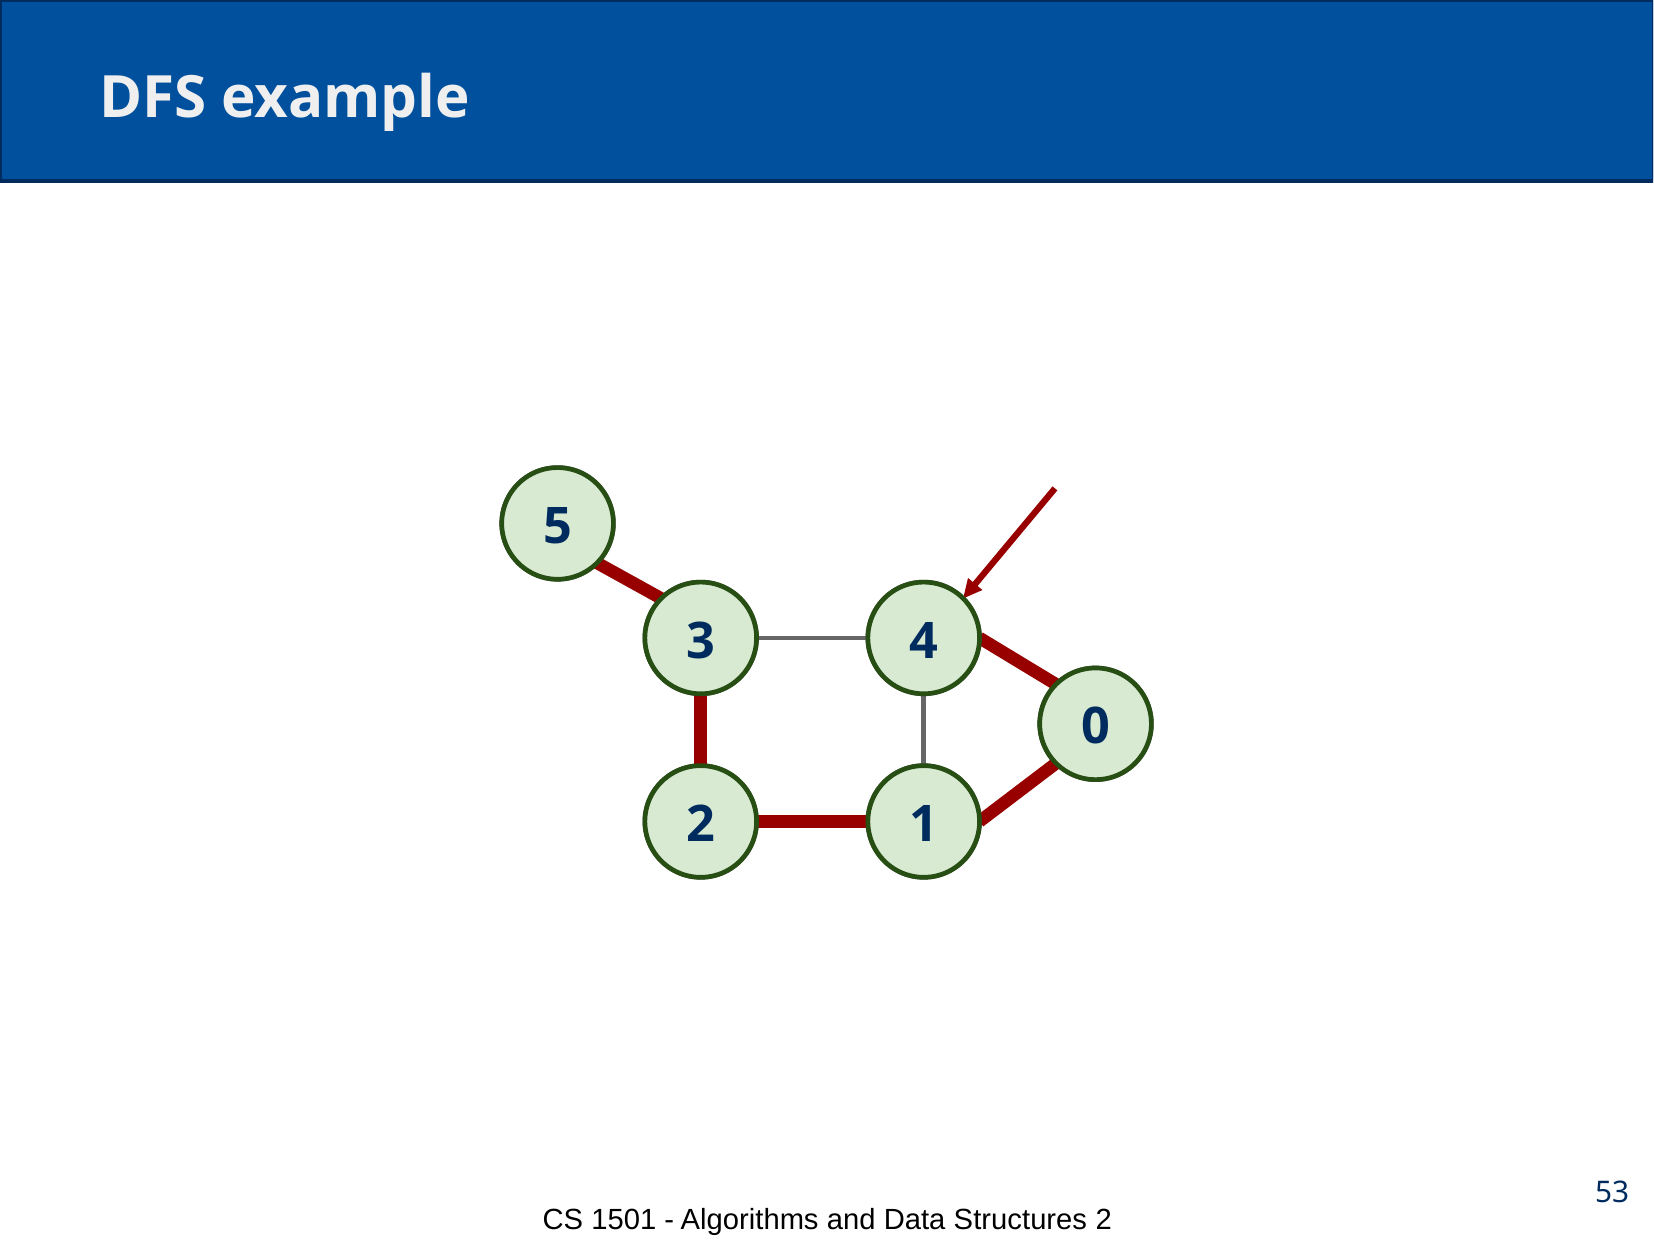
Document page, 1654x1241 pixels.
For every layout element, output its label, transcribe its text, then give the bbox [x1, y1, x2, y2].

text_box 2 [644, 765, 757, 878]
footer CS 1501 - Algorithms and Data Structures 2 [423, 1202, 1232, 1241]
text_box 3 [644, 582, 757, 694]
text_box 5 [501, 467, 614, 580]
slide_number 53 [1546, 1145, 1647, 1241]
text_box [979, 762, 1057, 822]
text_box 1 [867, 765, 980, 878]
text_box 4 [867, 582, 980, 694]
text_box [979, 637, 1057, 685]
title DFS example [82, 36, 1571, 146]
text_box 0 [1039, 667, 1152, 780]
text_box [962, 488, 1056, 599]
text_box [596, 562, 662, 599]
